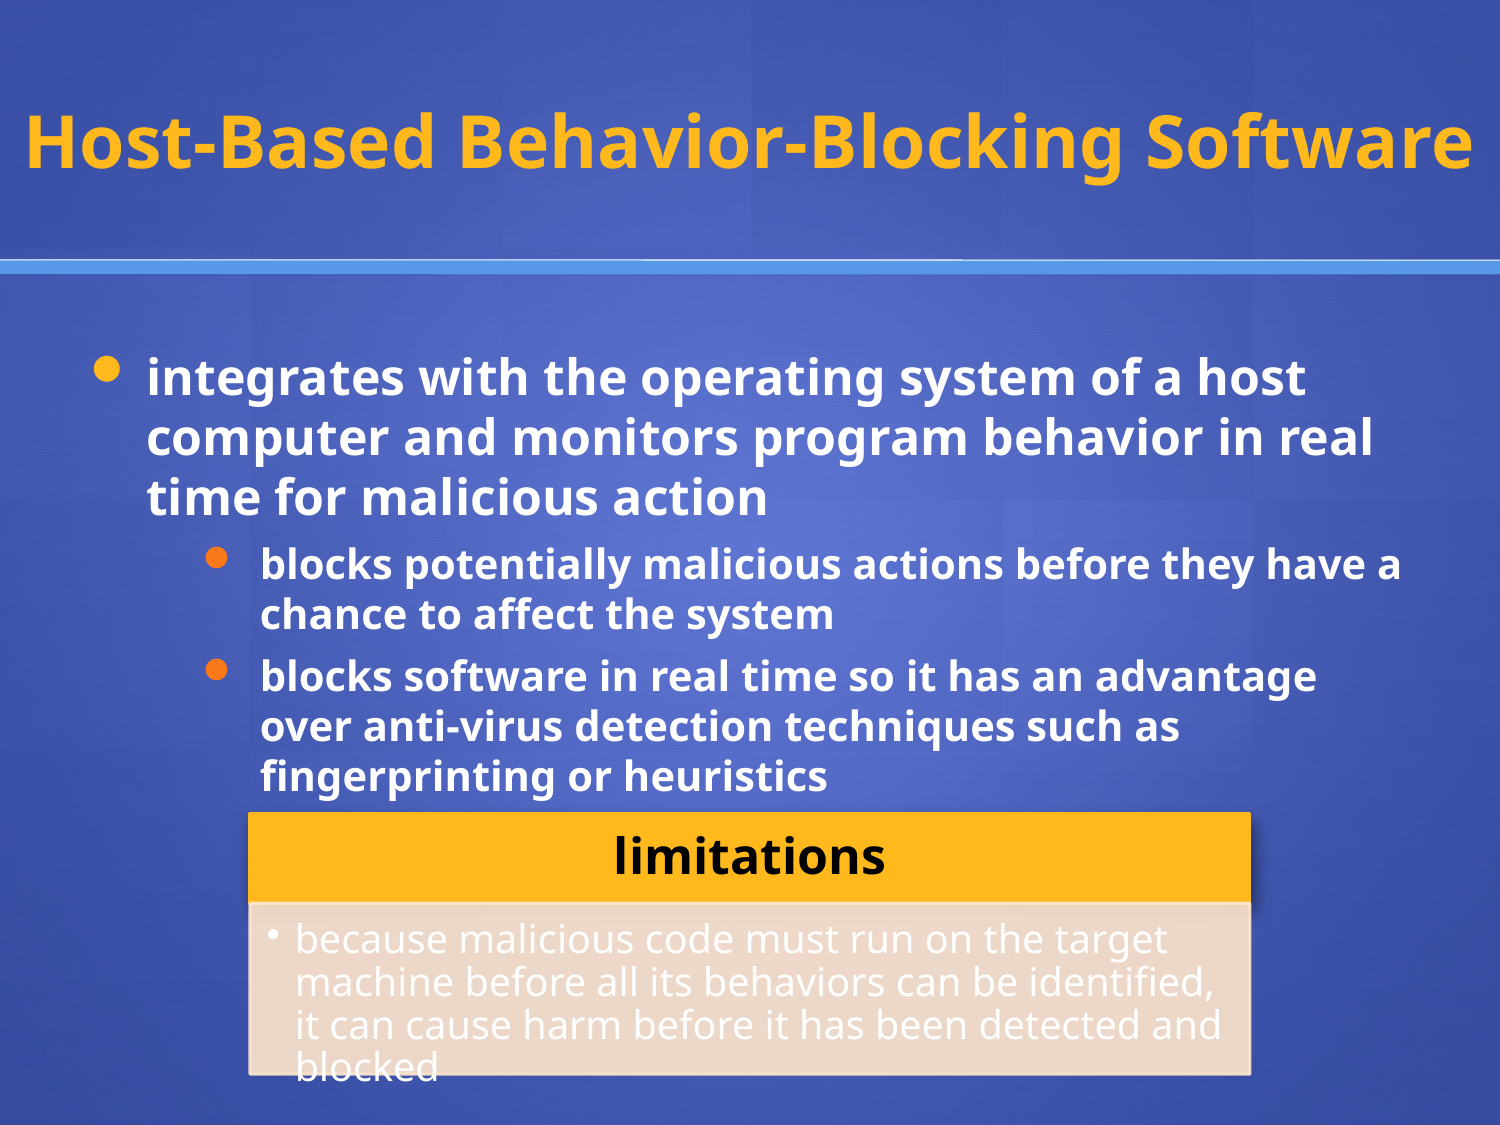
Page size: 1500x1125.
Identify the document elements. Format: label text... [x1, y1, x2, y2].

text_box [248, 798, 1251, 1089]
title Host-Based Behavior-Blocking Software [0, 45, 1500, 233]
list integrates with the operating system of a host computer and monitors program behavior in real time for malicious action blocks potentially malicious actions before they have a chance to affect the system blocks software in real time so it has an advantage over anti-virus detection techniques such as fingerprinting or heuristics [75, 337, 1425, 788]
